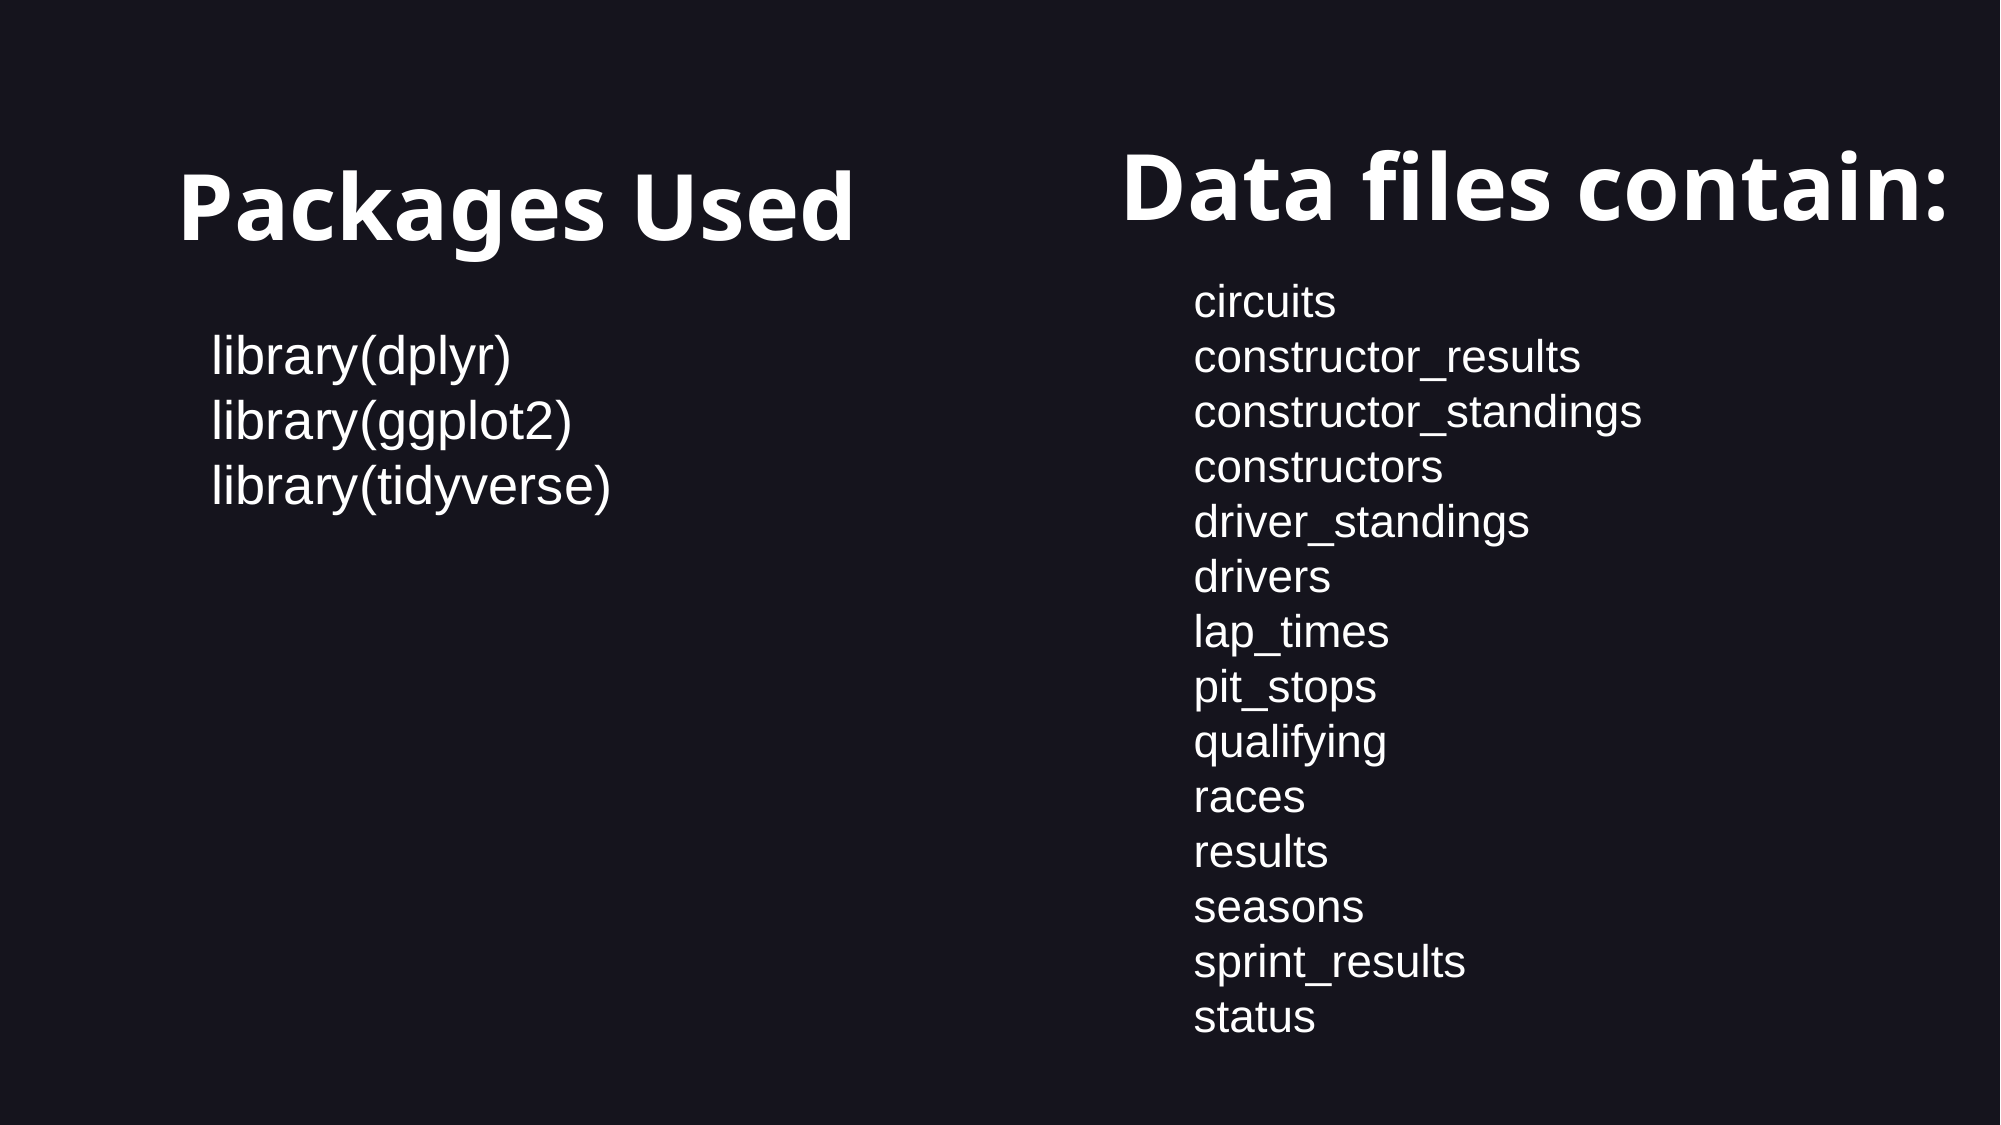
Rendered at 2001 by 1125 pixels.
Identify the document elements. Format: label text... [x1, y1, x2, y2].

text_box Data files contain: [1104, 126, 2000, 256]
text_box circuits constructor_results constructor_standings constructors driver_standings drivers lap_times pit_stops qualifying races results seasons sprint_results status [1178, 256, 1789, 1057]
title Packages Used [161, 115, 920, 268]
text_box library(dplyr) library(ggplot2) library(tidyverse) [196, 305, 689, 531]
